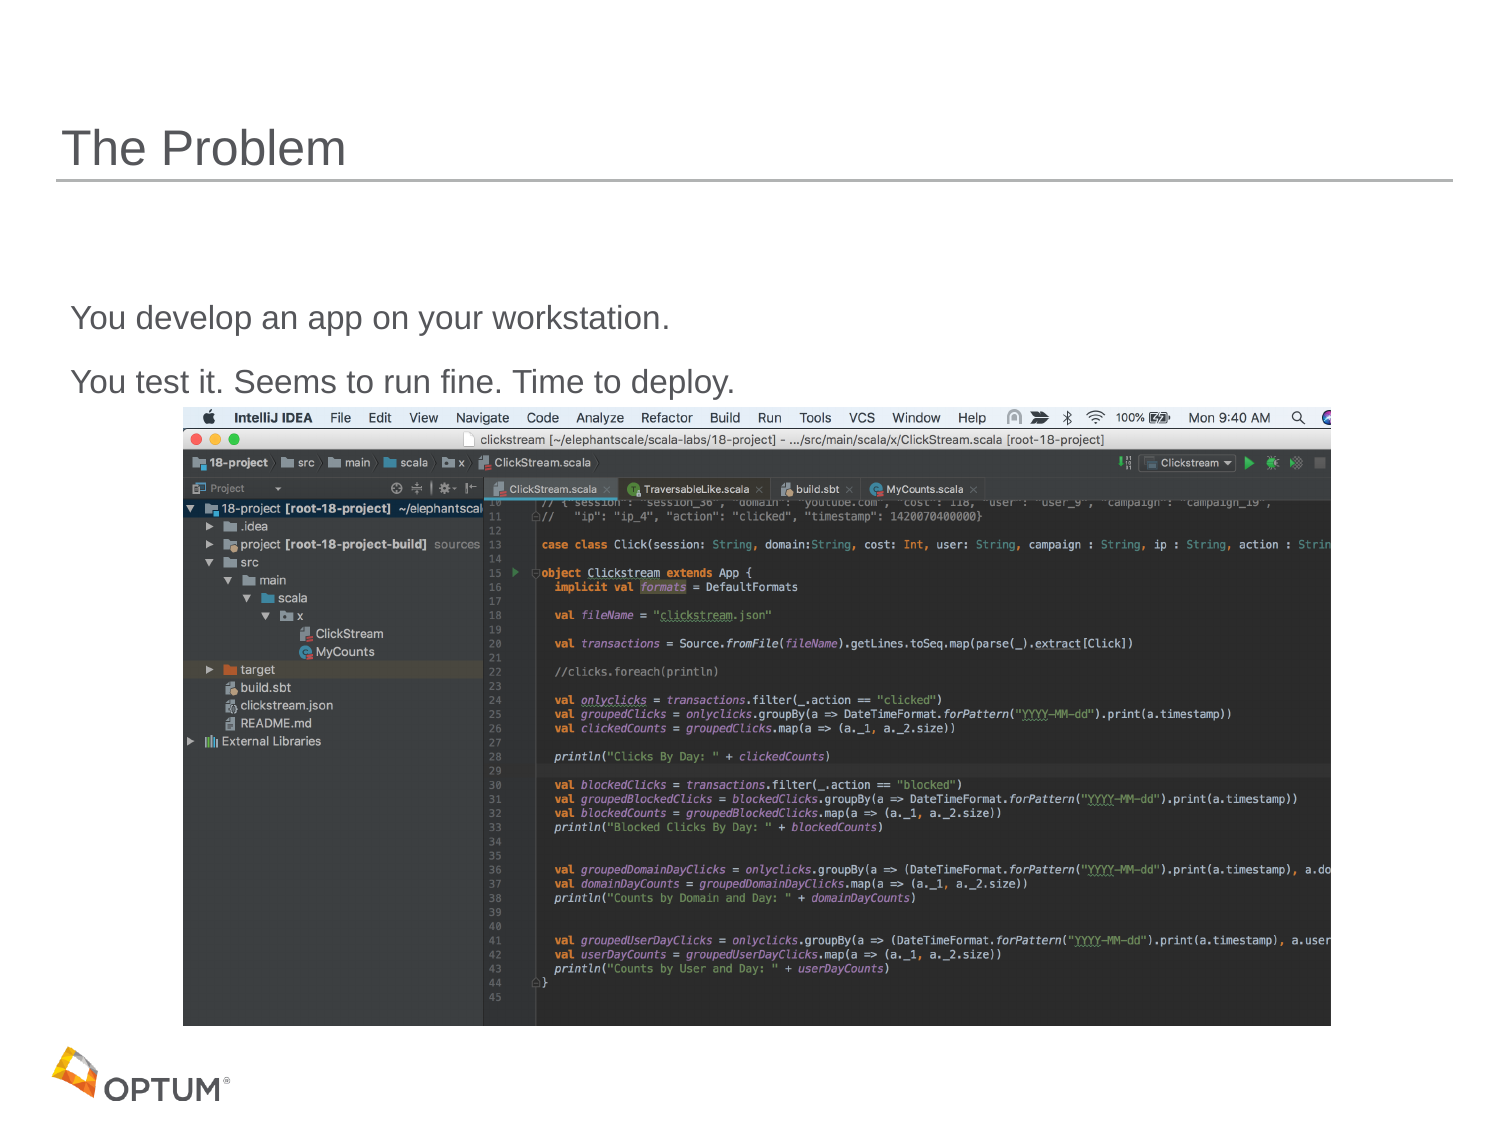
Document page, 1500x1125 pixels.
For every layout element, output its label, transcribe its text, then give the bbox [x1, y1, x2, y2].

picture [50, 1044, 231, 1101]
title The Problem [60, 0, 1454, 177]
picture [183, 407, 1331, 1026]
list You develop an app on your workstation. You test it. Seems to run fine. Time to deploy. [60, 299, 1454, 968]
